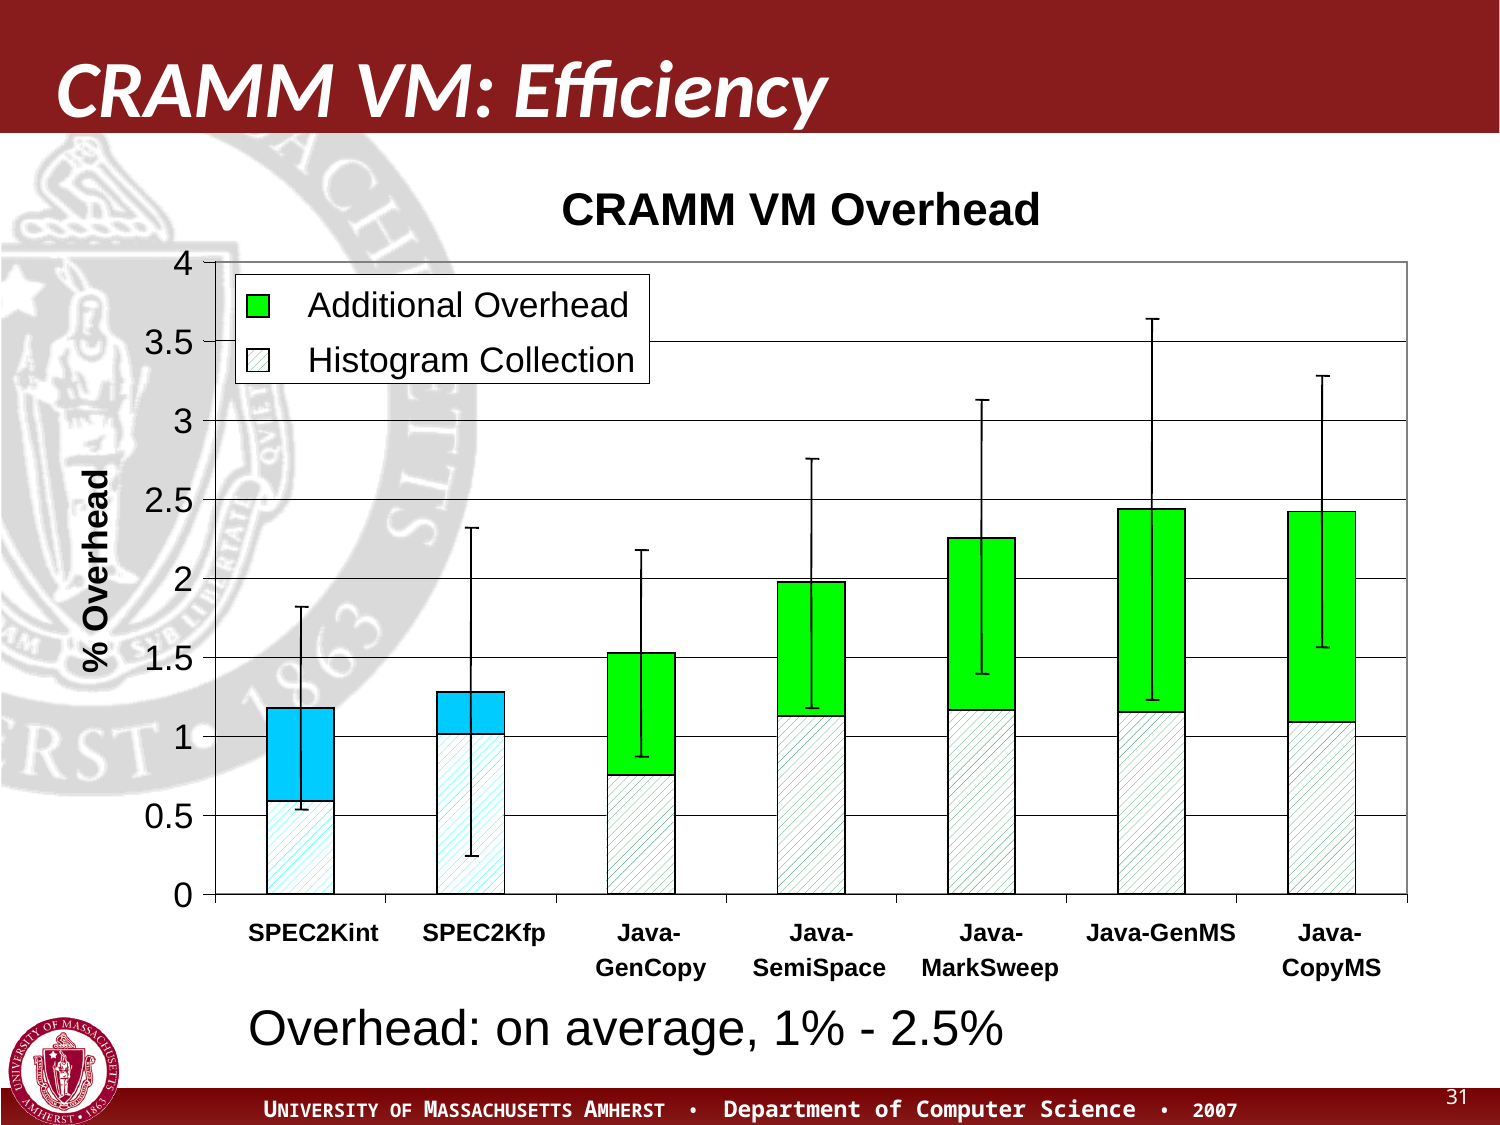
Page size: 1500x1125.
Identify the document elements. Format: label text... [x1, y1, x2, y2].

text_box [71, 179, 1408, 982]
picture [0, 133, 1500, 1125]
title CRAMM VM: Efficiency [41, 8, 1292, 144]
slide_number 31 [1374, 1071, 1487, 1125]
text_box Overhead: on average, 1% - 2.5% [231, 987, 1422, 1064]
